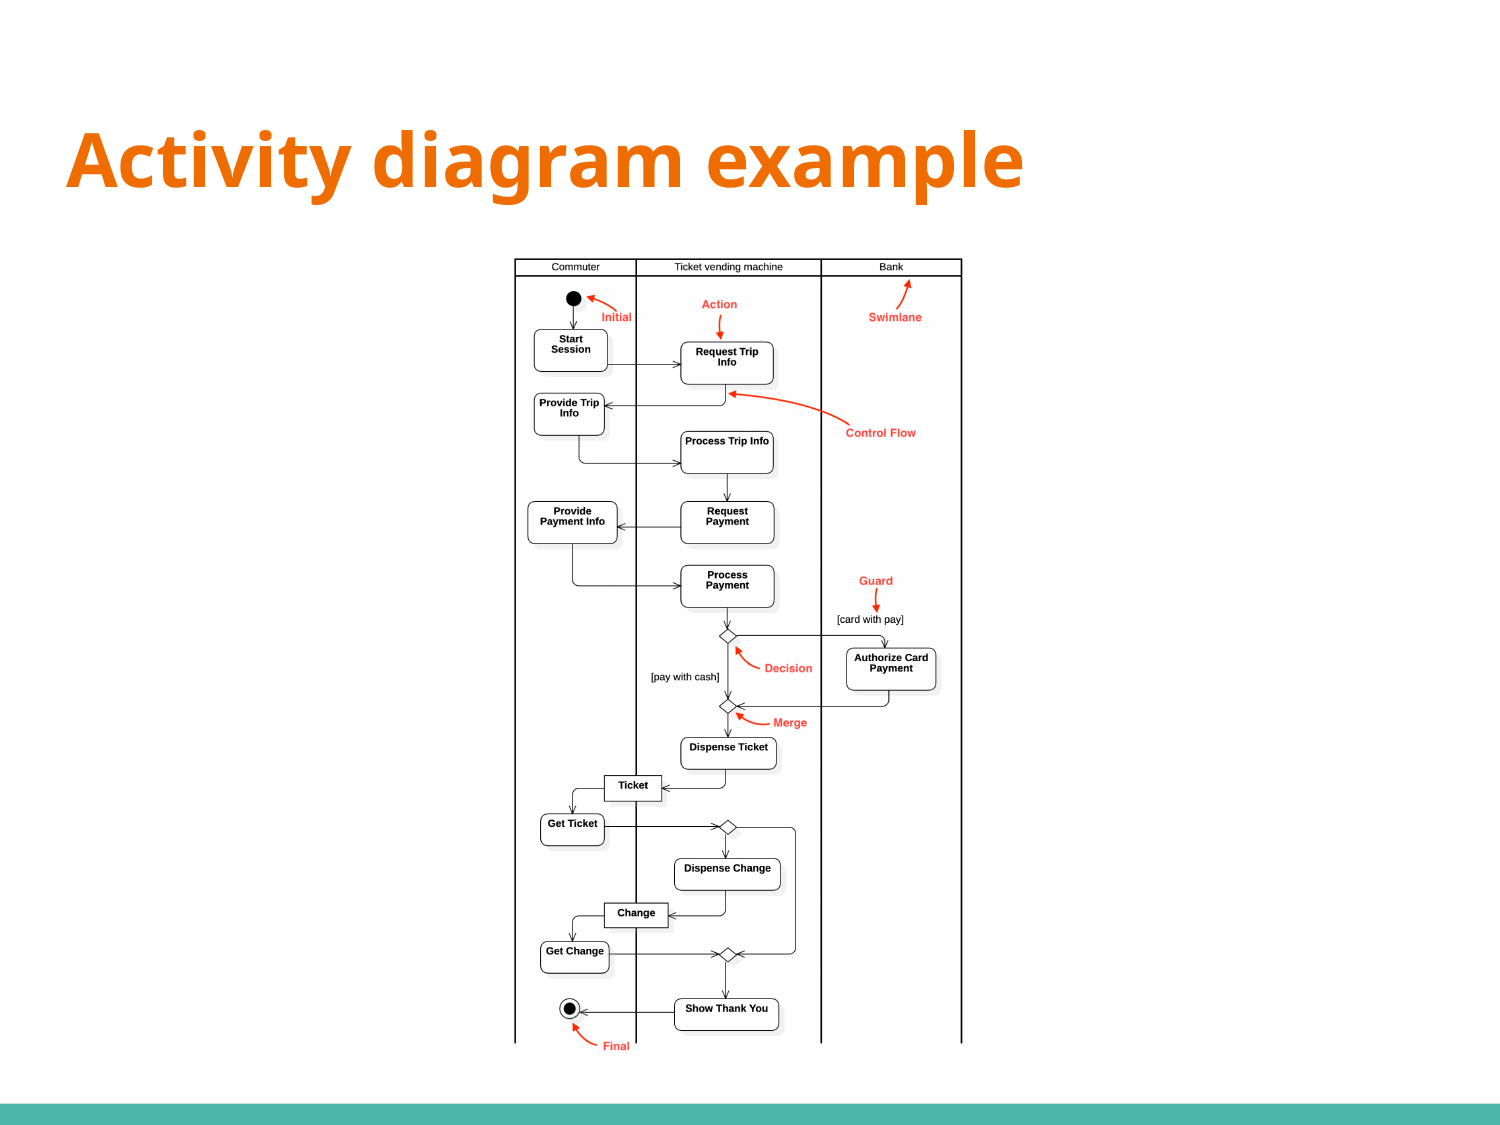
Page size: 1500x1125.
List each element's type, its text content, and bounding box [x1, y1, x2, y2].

title Activity diagram example [51, 97, 1449, 252]
picture [506, 251, 993, 1076]
